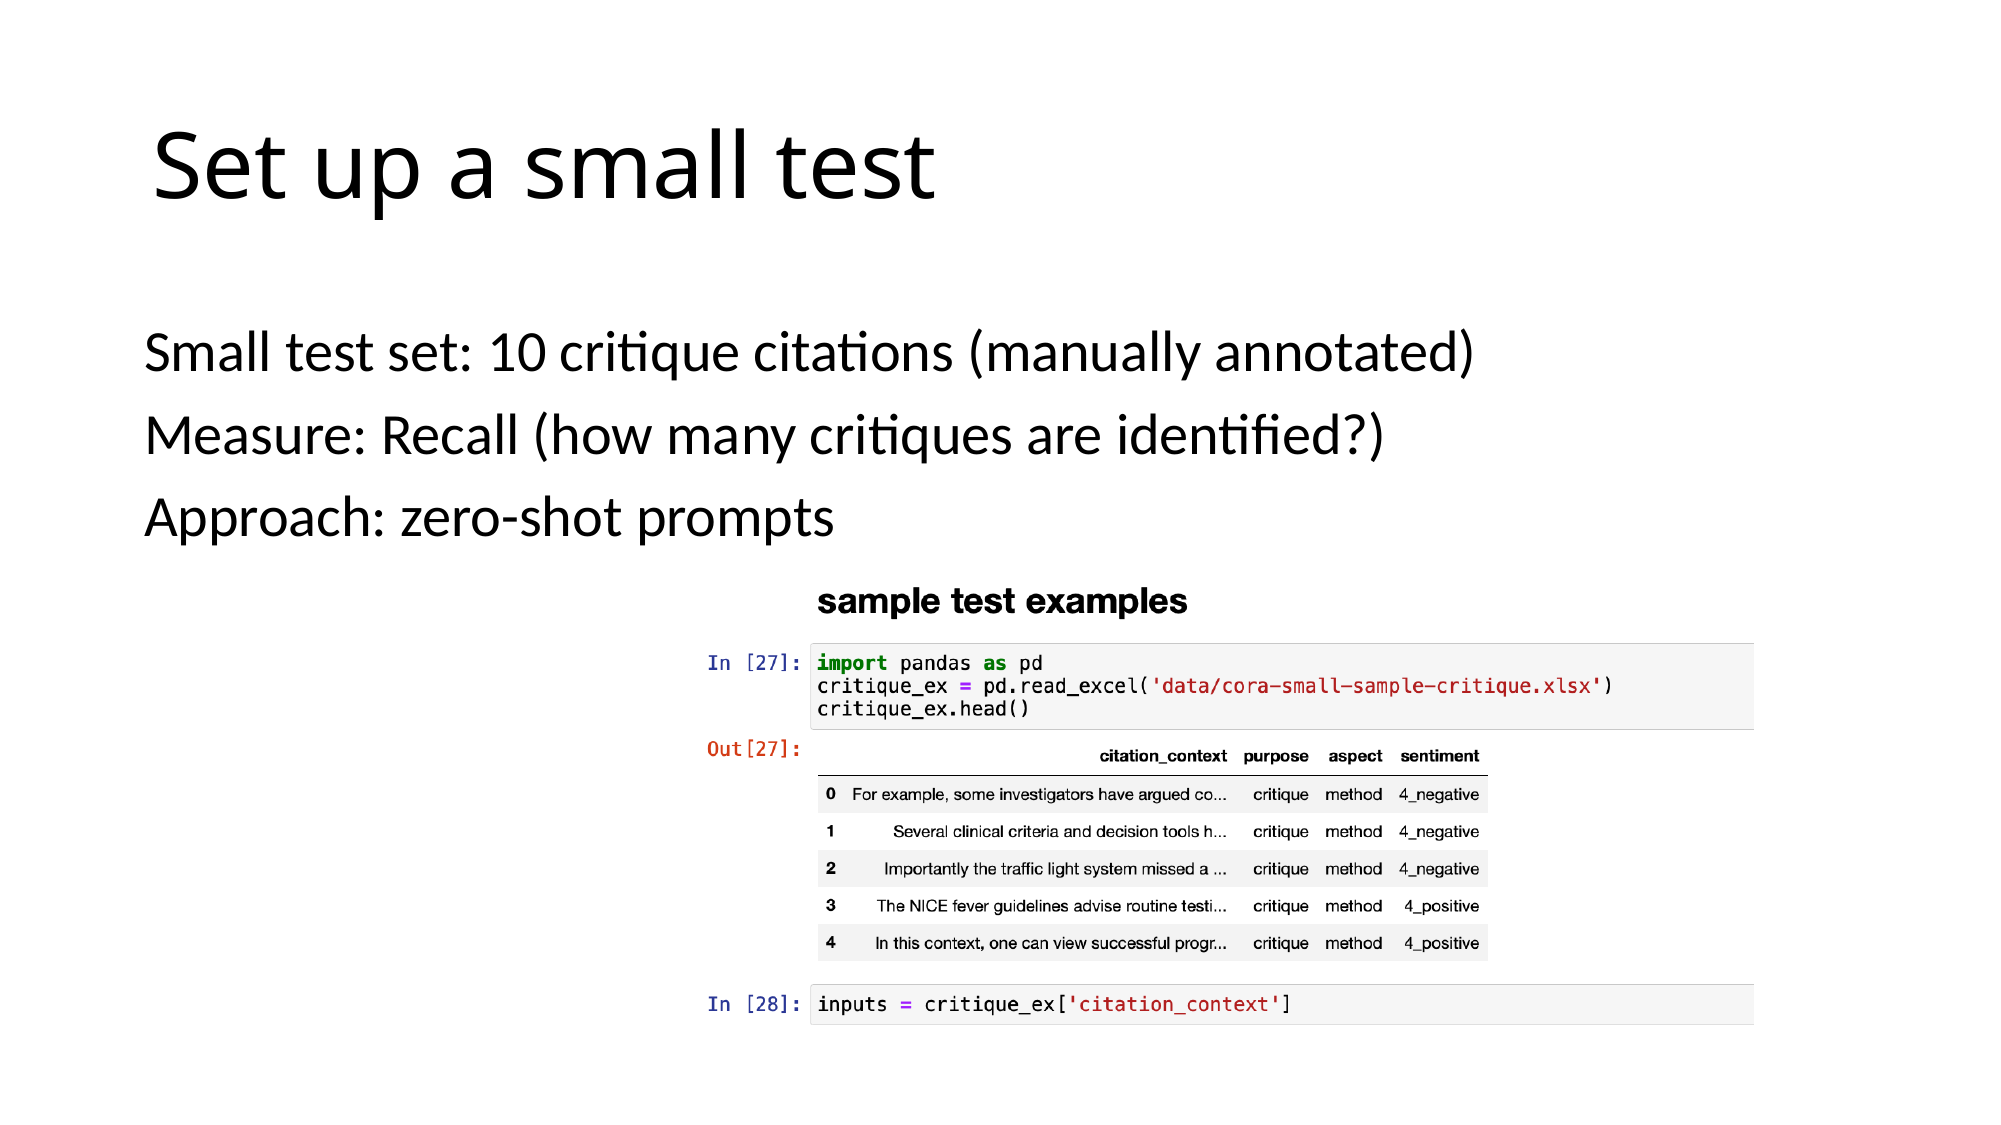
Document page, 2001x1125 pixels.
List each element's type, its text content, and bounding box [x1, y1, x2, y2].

text_box Small test set: 10 critique citations (manually annotated) Measure: Recall (how many critiques are identified?) Approach: zero-shot prompts [129, 306, 1802, 556]
picture [685, 565, 1754, 1040]
title Set up a small test [137, 59, 1863, 278]
